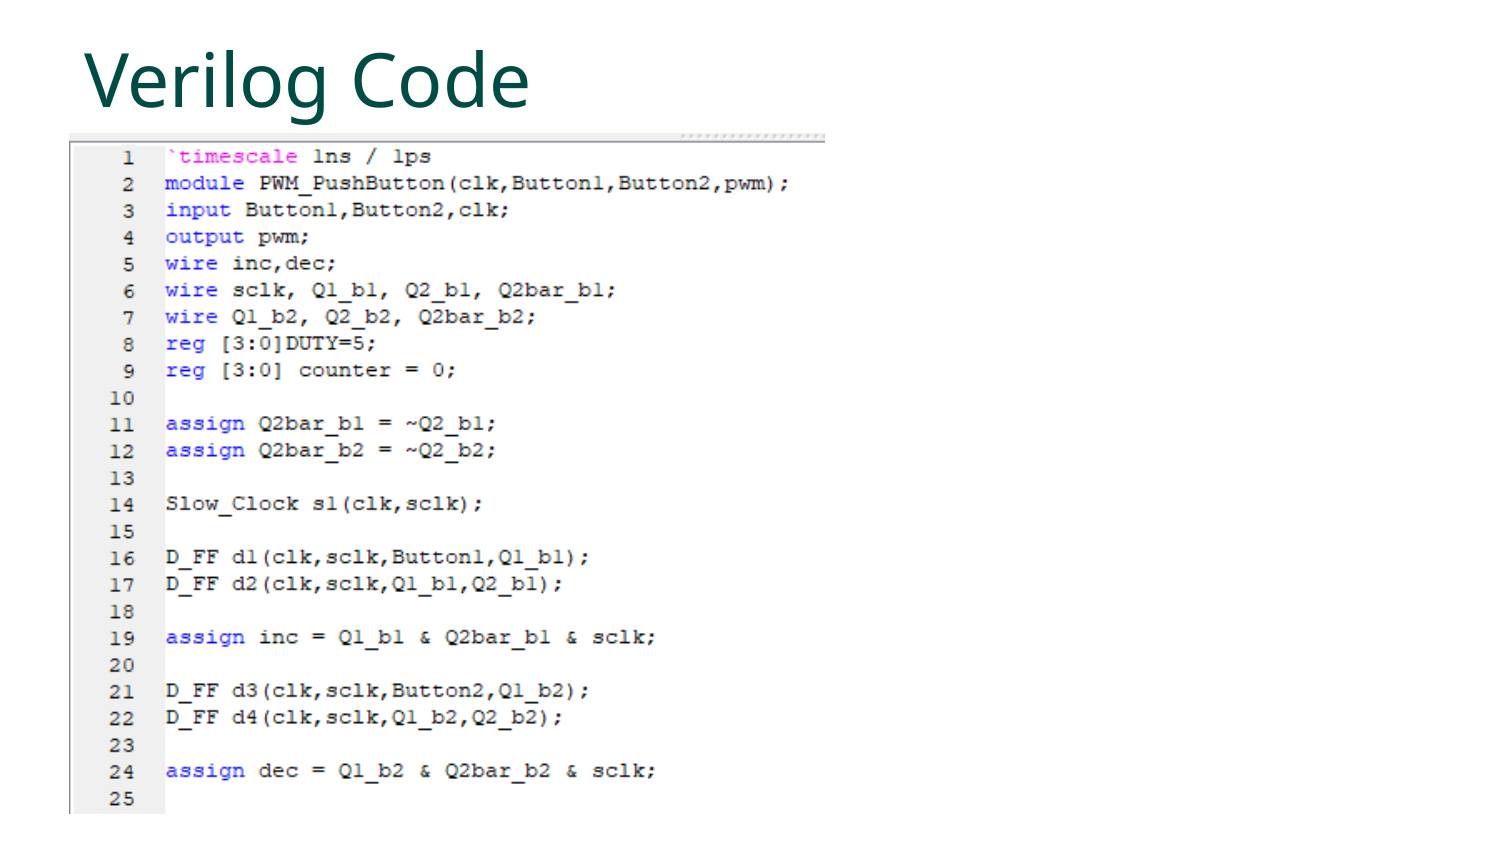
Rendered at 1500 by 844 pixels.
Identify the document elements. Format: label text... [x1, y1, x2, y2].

title Verilog Code [69, 8, 1467, 147]
picture [68, 133, 826, 814]
